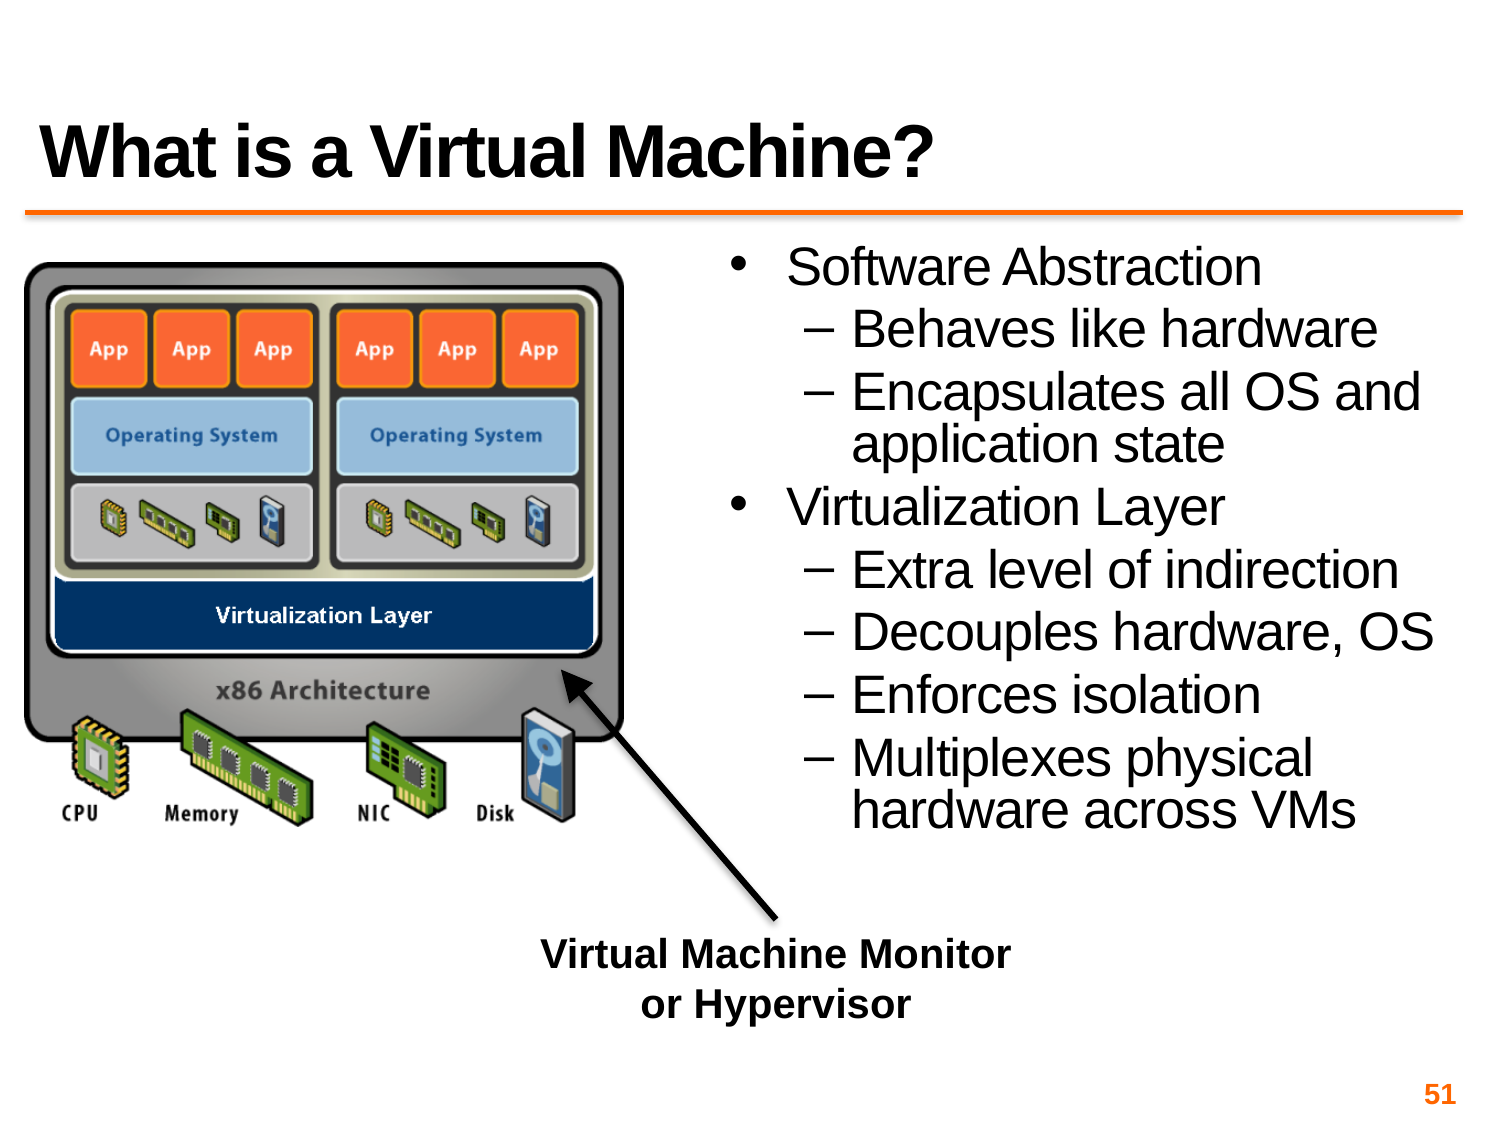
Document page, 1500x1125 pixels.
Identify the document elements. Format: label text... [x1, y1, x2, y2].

list Software Abstraction Behaves like hardware Encapsulates all OS and application state Virtualization Layer Extra level of indirection Decouples hardware, OS Enforces isolation Multiplexes physical hardware across VMs [723, 237, 1463, 1063]
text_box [560, 669, 777, 920]
slide_number 51 [1112, 1074, 1463, 1110]
picture [24, 262, 624, 828]
text_box Virtual Machine Monitor or Hypervisor [510, 919, 1042, 1035]
title What is a Virtual Machine? [24, 24, 1463, 201]
